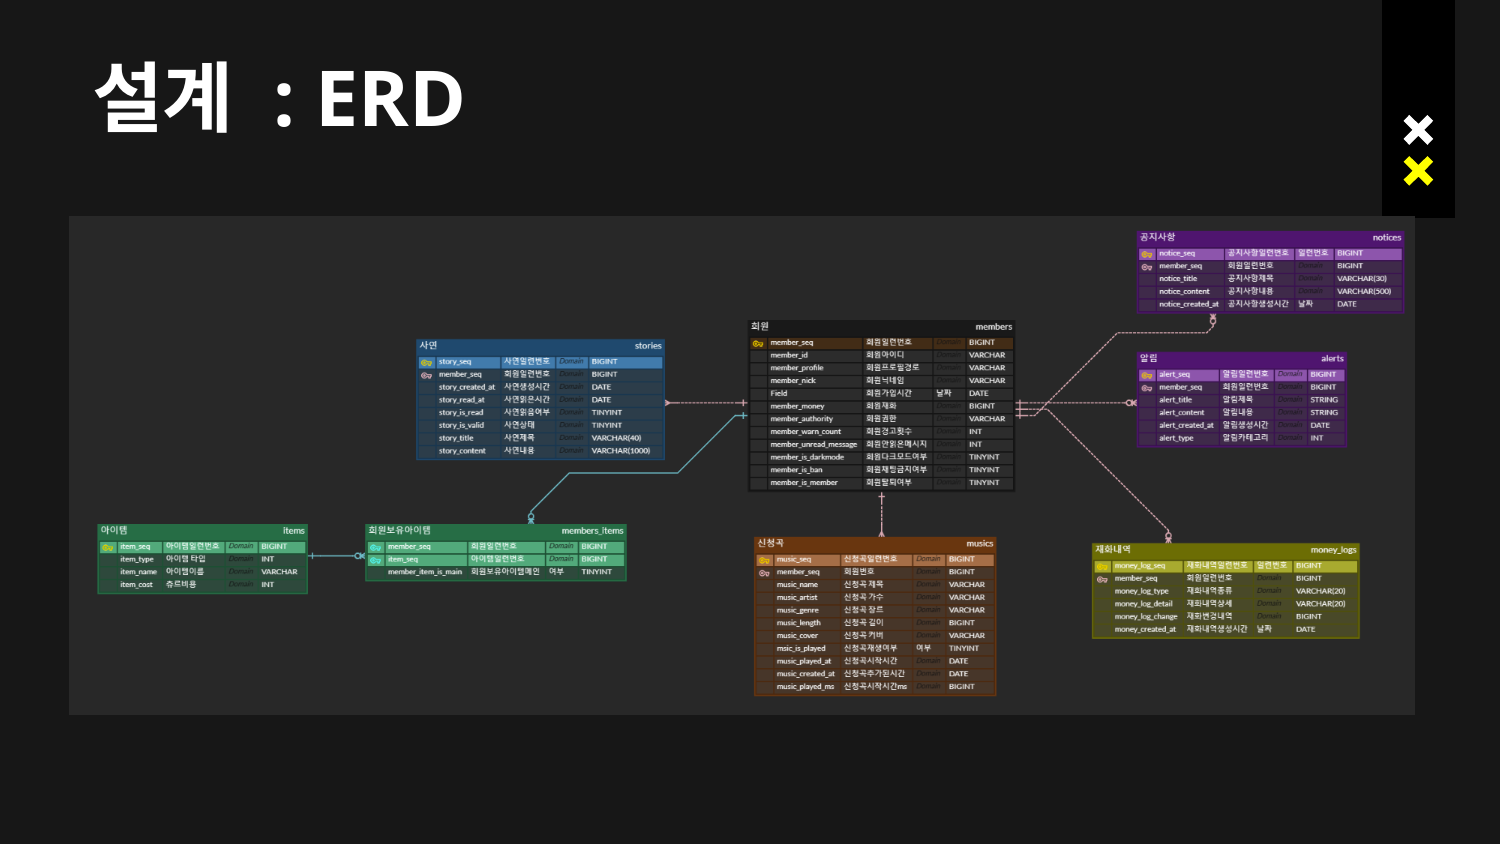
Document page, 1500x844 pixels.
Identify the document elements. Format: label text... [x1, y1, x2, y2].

picture [68, 216, 1415, 716]
title 설계 : ERD [77, 34, 1407, 153]
